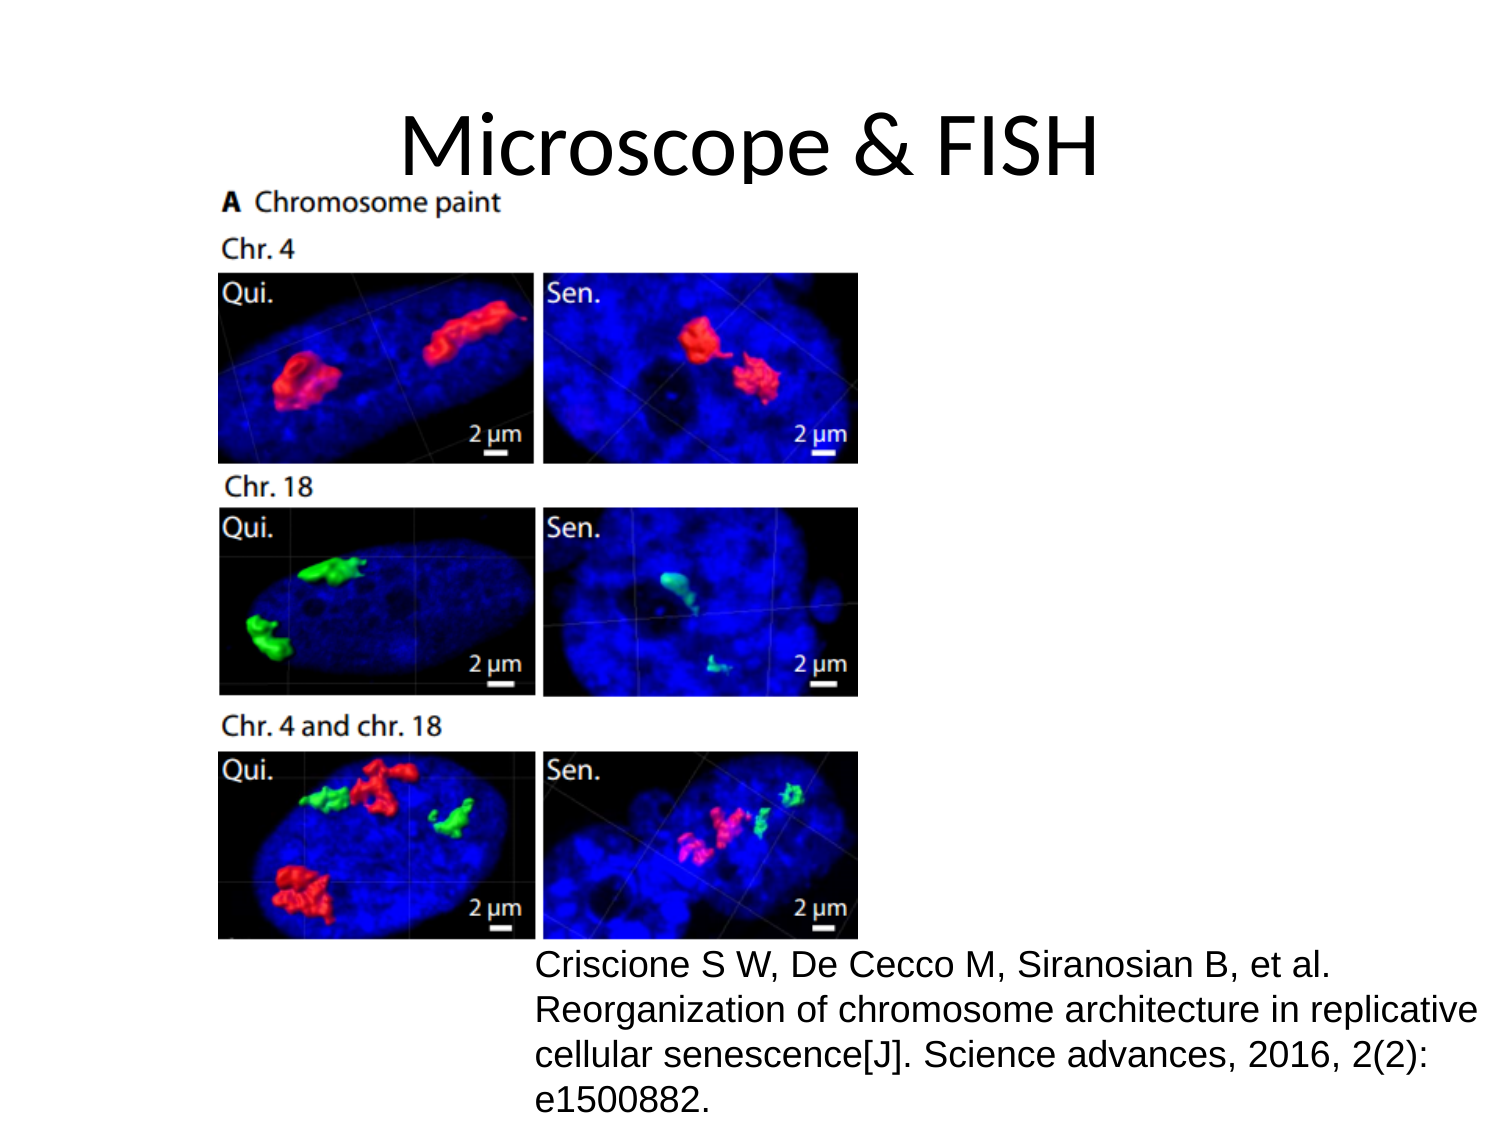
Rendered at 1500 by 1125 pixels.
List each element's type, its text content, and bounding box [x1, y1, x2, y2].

text_box Criscione S W, De Cecco M, Siranosian B, et al. Reorganization of chromosome architecture in replicative cellular senescence[J]. Science advances, 2016, 2(2): e1500882. [519, 932, 1500, 1125]
title Microscope & FISH [74, 44, 1426, 233]
picture [218, 184, 858, 942]
